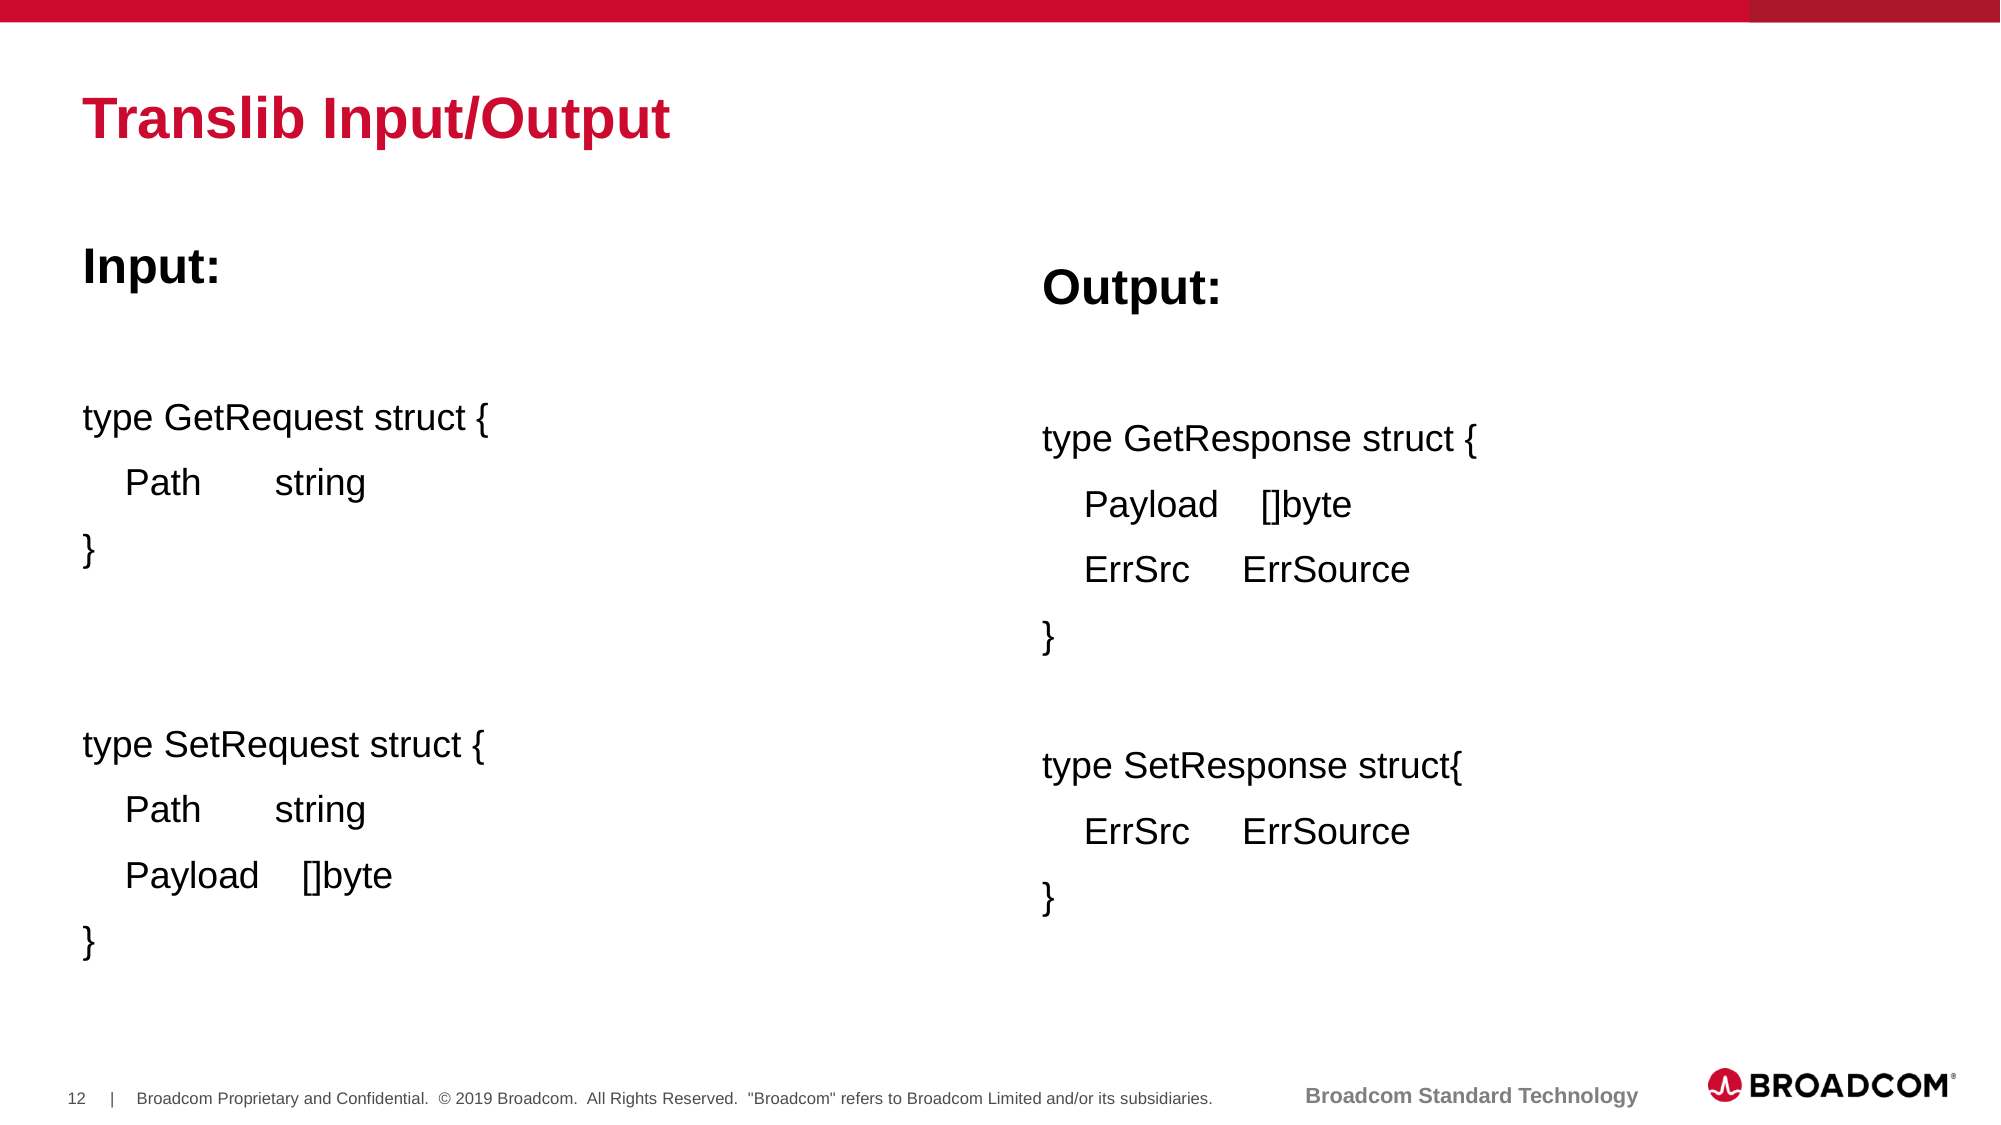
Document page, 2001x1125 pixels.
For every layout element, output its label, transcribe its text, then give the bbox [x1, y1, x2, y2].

picture [1708, 1068, 1956, 1102]
title Translib Input/Output [67, 90, 1933, 151]
list Output: type GetResponse struct { Payload []byte ErrSrc ErrSource } type SetResponse struct{ ErrSrc ErrSource } [1027, 246, 1960, 1012]
list Input: type GetRequest struct { Path string } type SetRequest struct { Path string Payload []byte } [67, 224, 1000, 1085]
